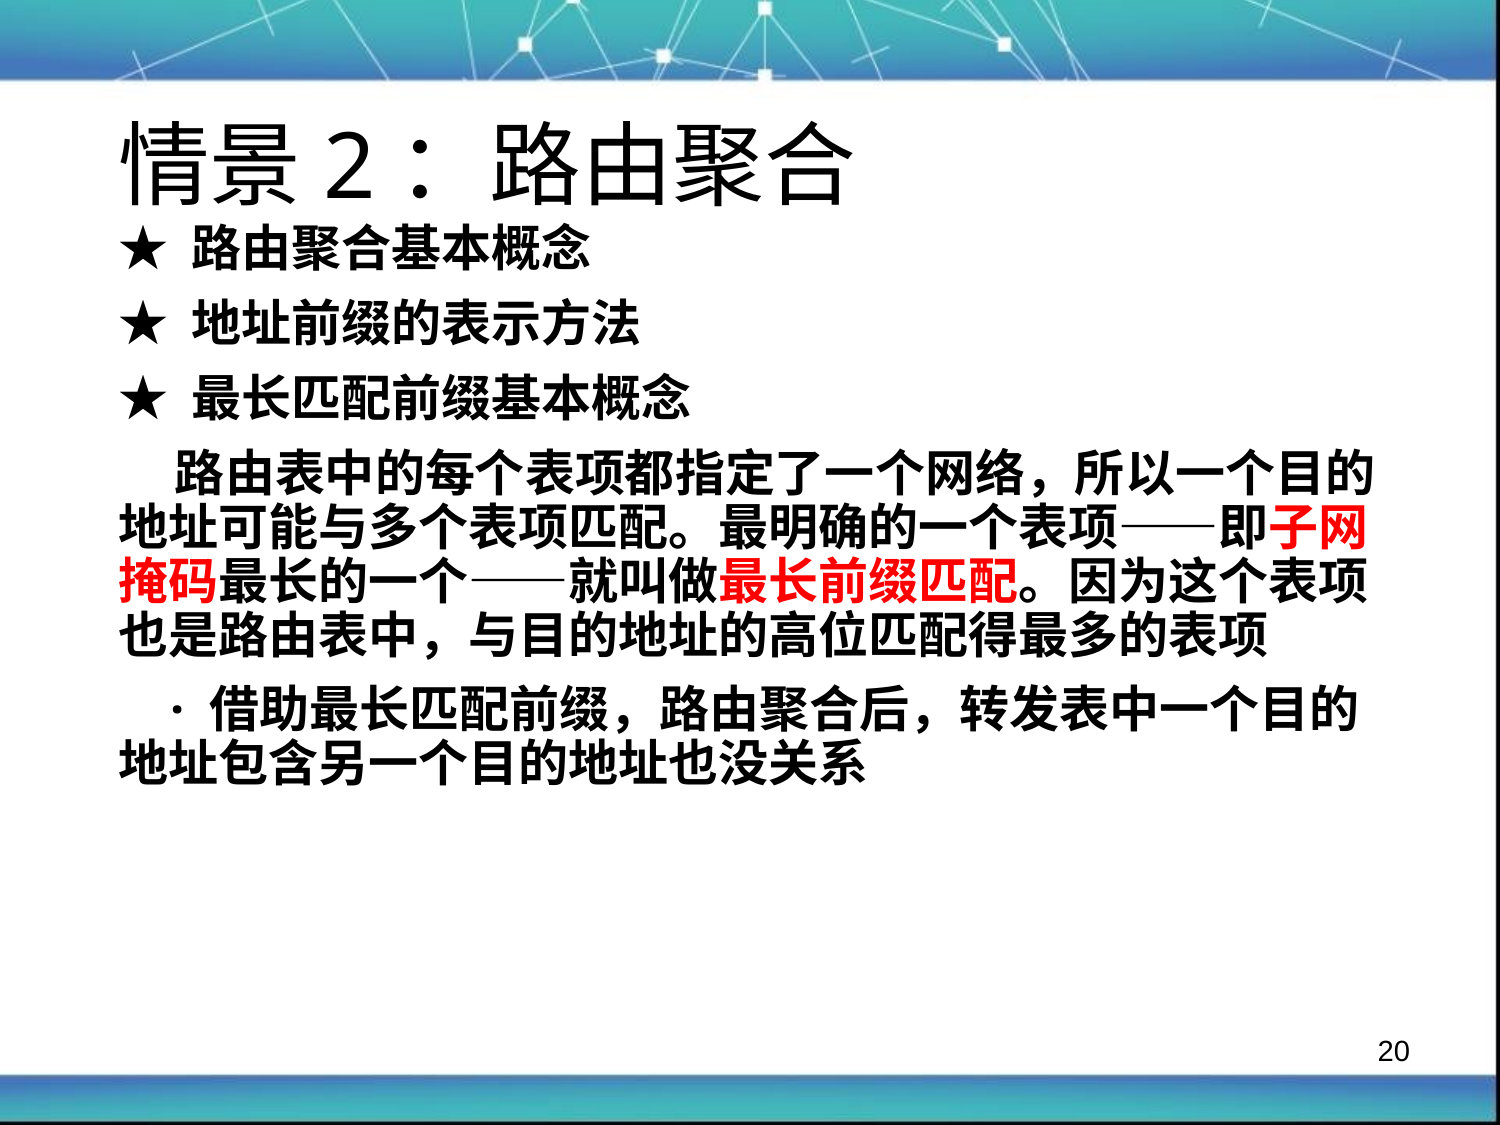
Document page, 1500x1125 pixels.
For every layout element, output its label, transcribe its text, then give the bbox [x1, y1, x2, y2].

text_box 情景2：路由聚合 [103, 59, 1397, 216]
slide_number 20 [1074, 1024, 1426, 1103]
text_box ★ 路由聚合基本概念 ★ 地址前缀的表示方法 ★ 最长匹配前缀基本概念 路由表中的每个表项都指定了一个网络，所以一个目的地址可能与多个表项匹配。最明确的一个表项——即子网掩码最长的一个——就叫做最长前缀匹配。因为这个表项也是路由表中，与目的地址的高位匹配得最多的表项 · 借助最长匹配前缀，路由聚合后，转发表中一个目的地址包含另一个目的地址也没关系 [103, 216, 1397, 1025]
picture [0, 0, 1500, 1125]
